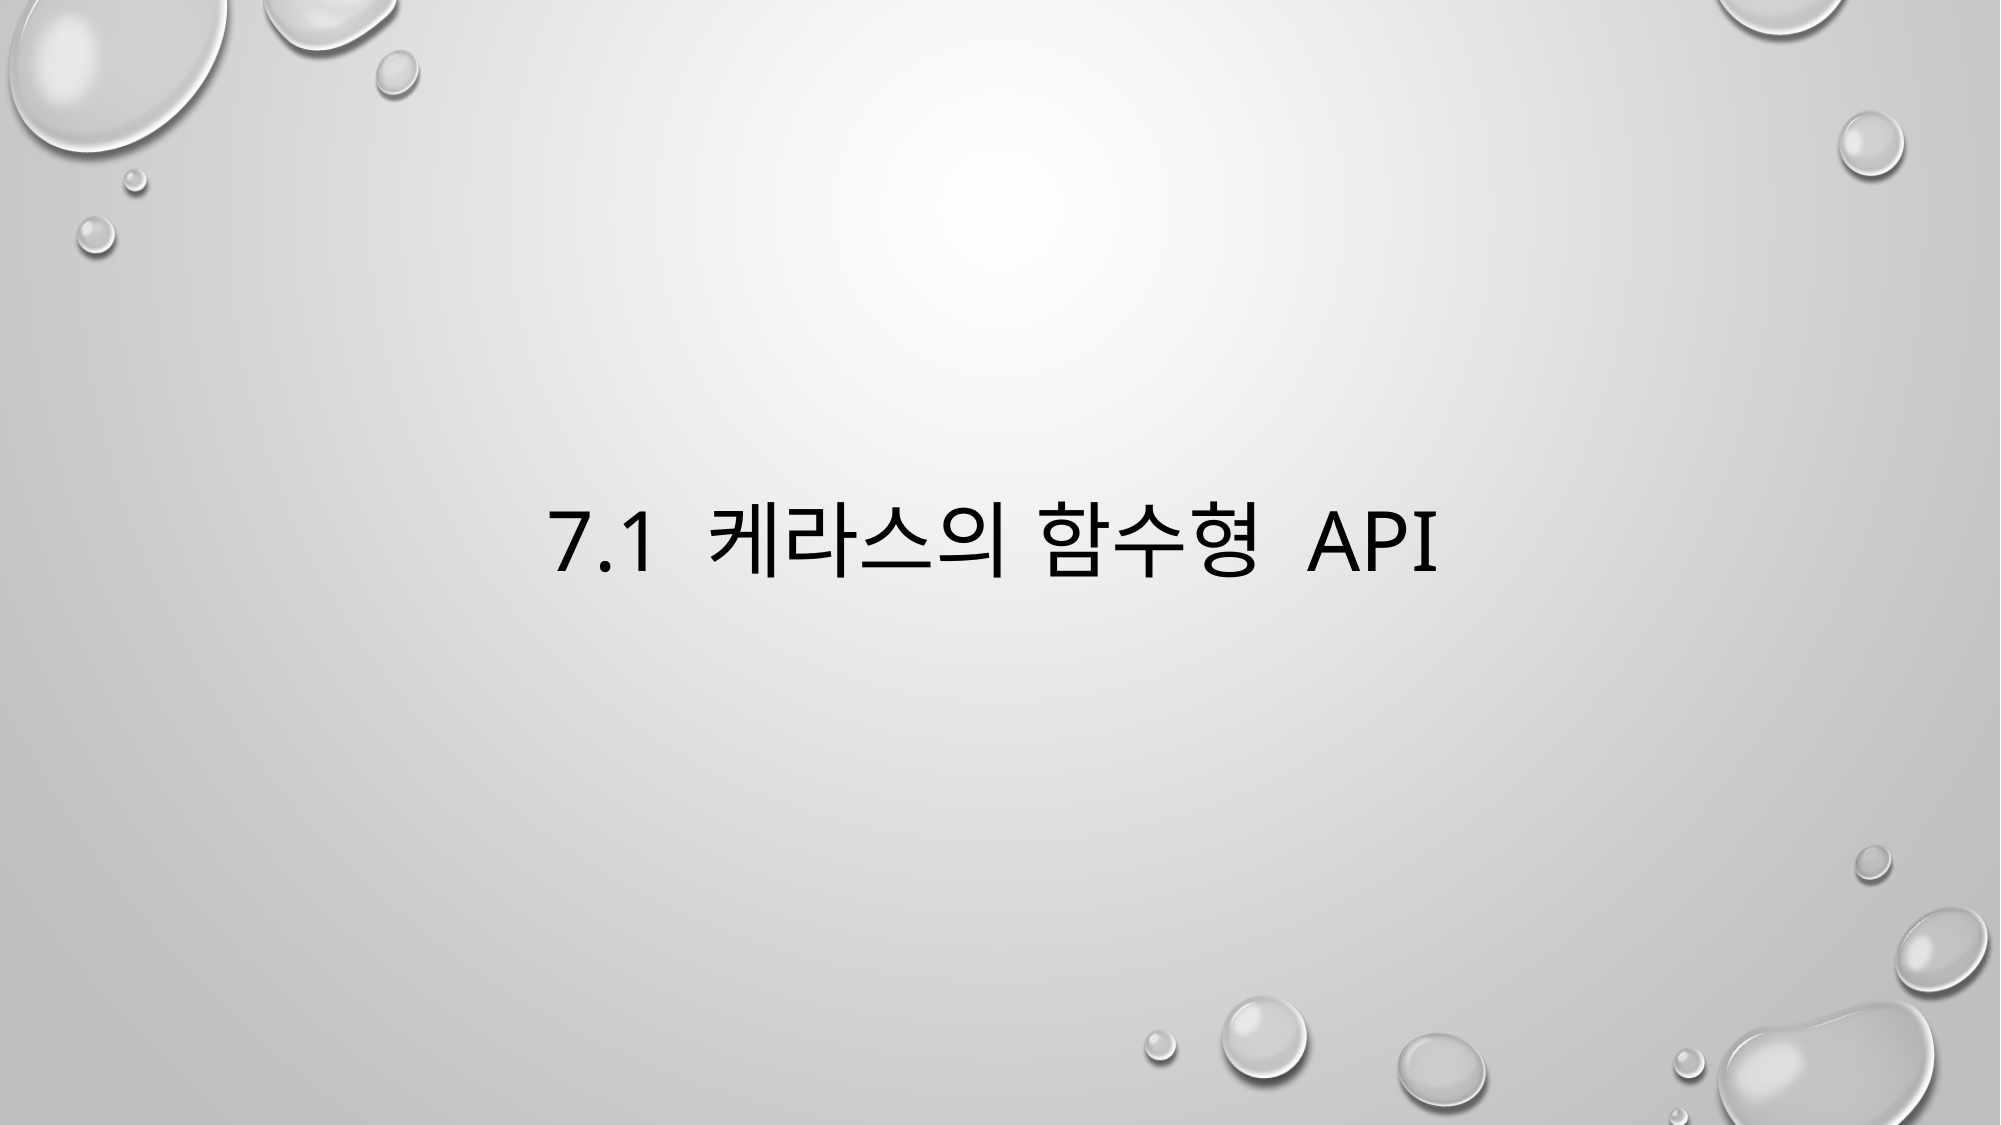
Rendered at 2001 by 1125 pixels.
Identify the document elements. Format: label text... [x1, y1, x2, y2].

picture [0, 0, 2000, 1125]
list 7.1 케라스의 함수형 API [130, 461, 1856, 599]
